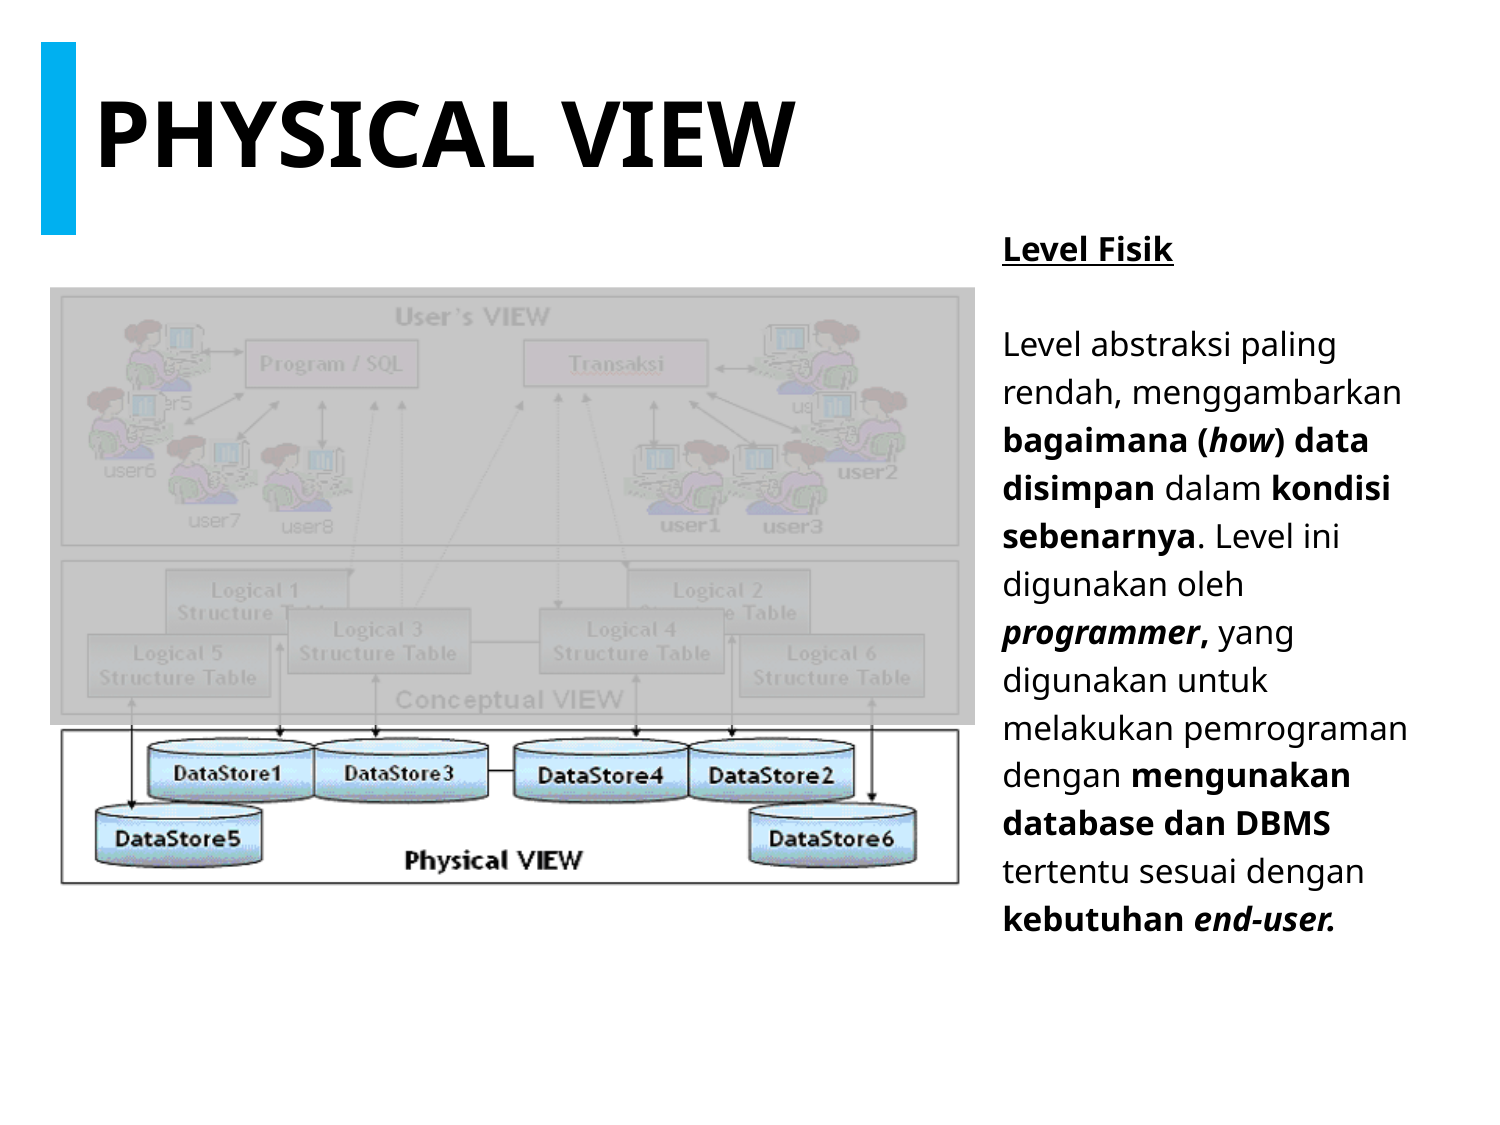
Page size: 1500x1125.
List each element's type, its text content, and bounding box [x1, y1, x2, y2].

text_box [969, 287, 975, 725]
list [49, 287, 969, 895]
text_box Level Fisik Level abstraksi paling rendah, menggambarkan bagaimana (how) data disimpan dalam kondisi sebenarnya. Level ini digunakan oleh programmer, yang digunakan untuk melakukan pemrograman dengan mengunakan database dan DBMS tertentu sesuai dengan kebutuhan end-user. [987, 212, 1463, 994]
text_box PHYSICAL VIEW [93, 49, 1331, 213]
